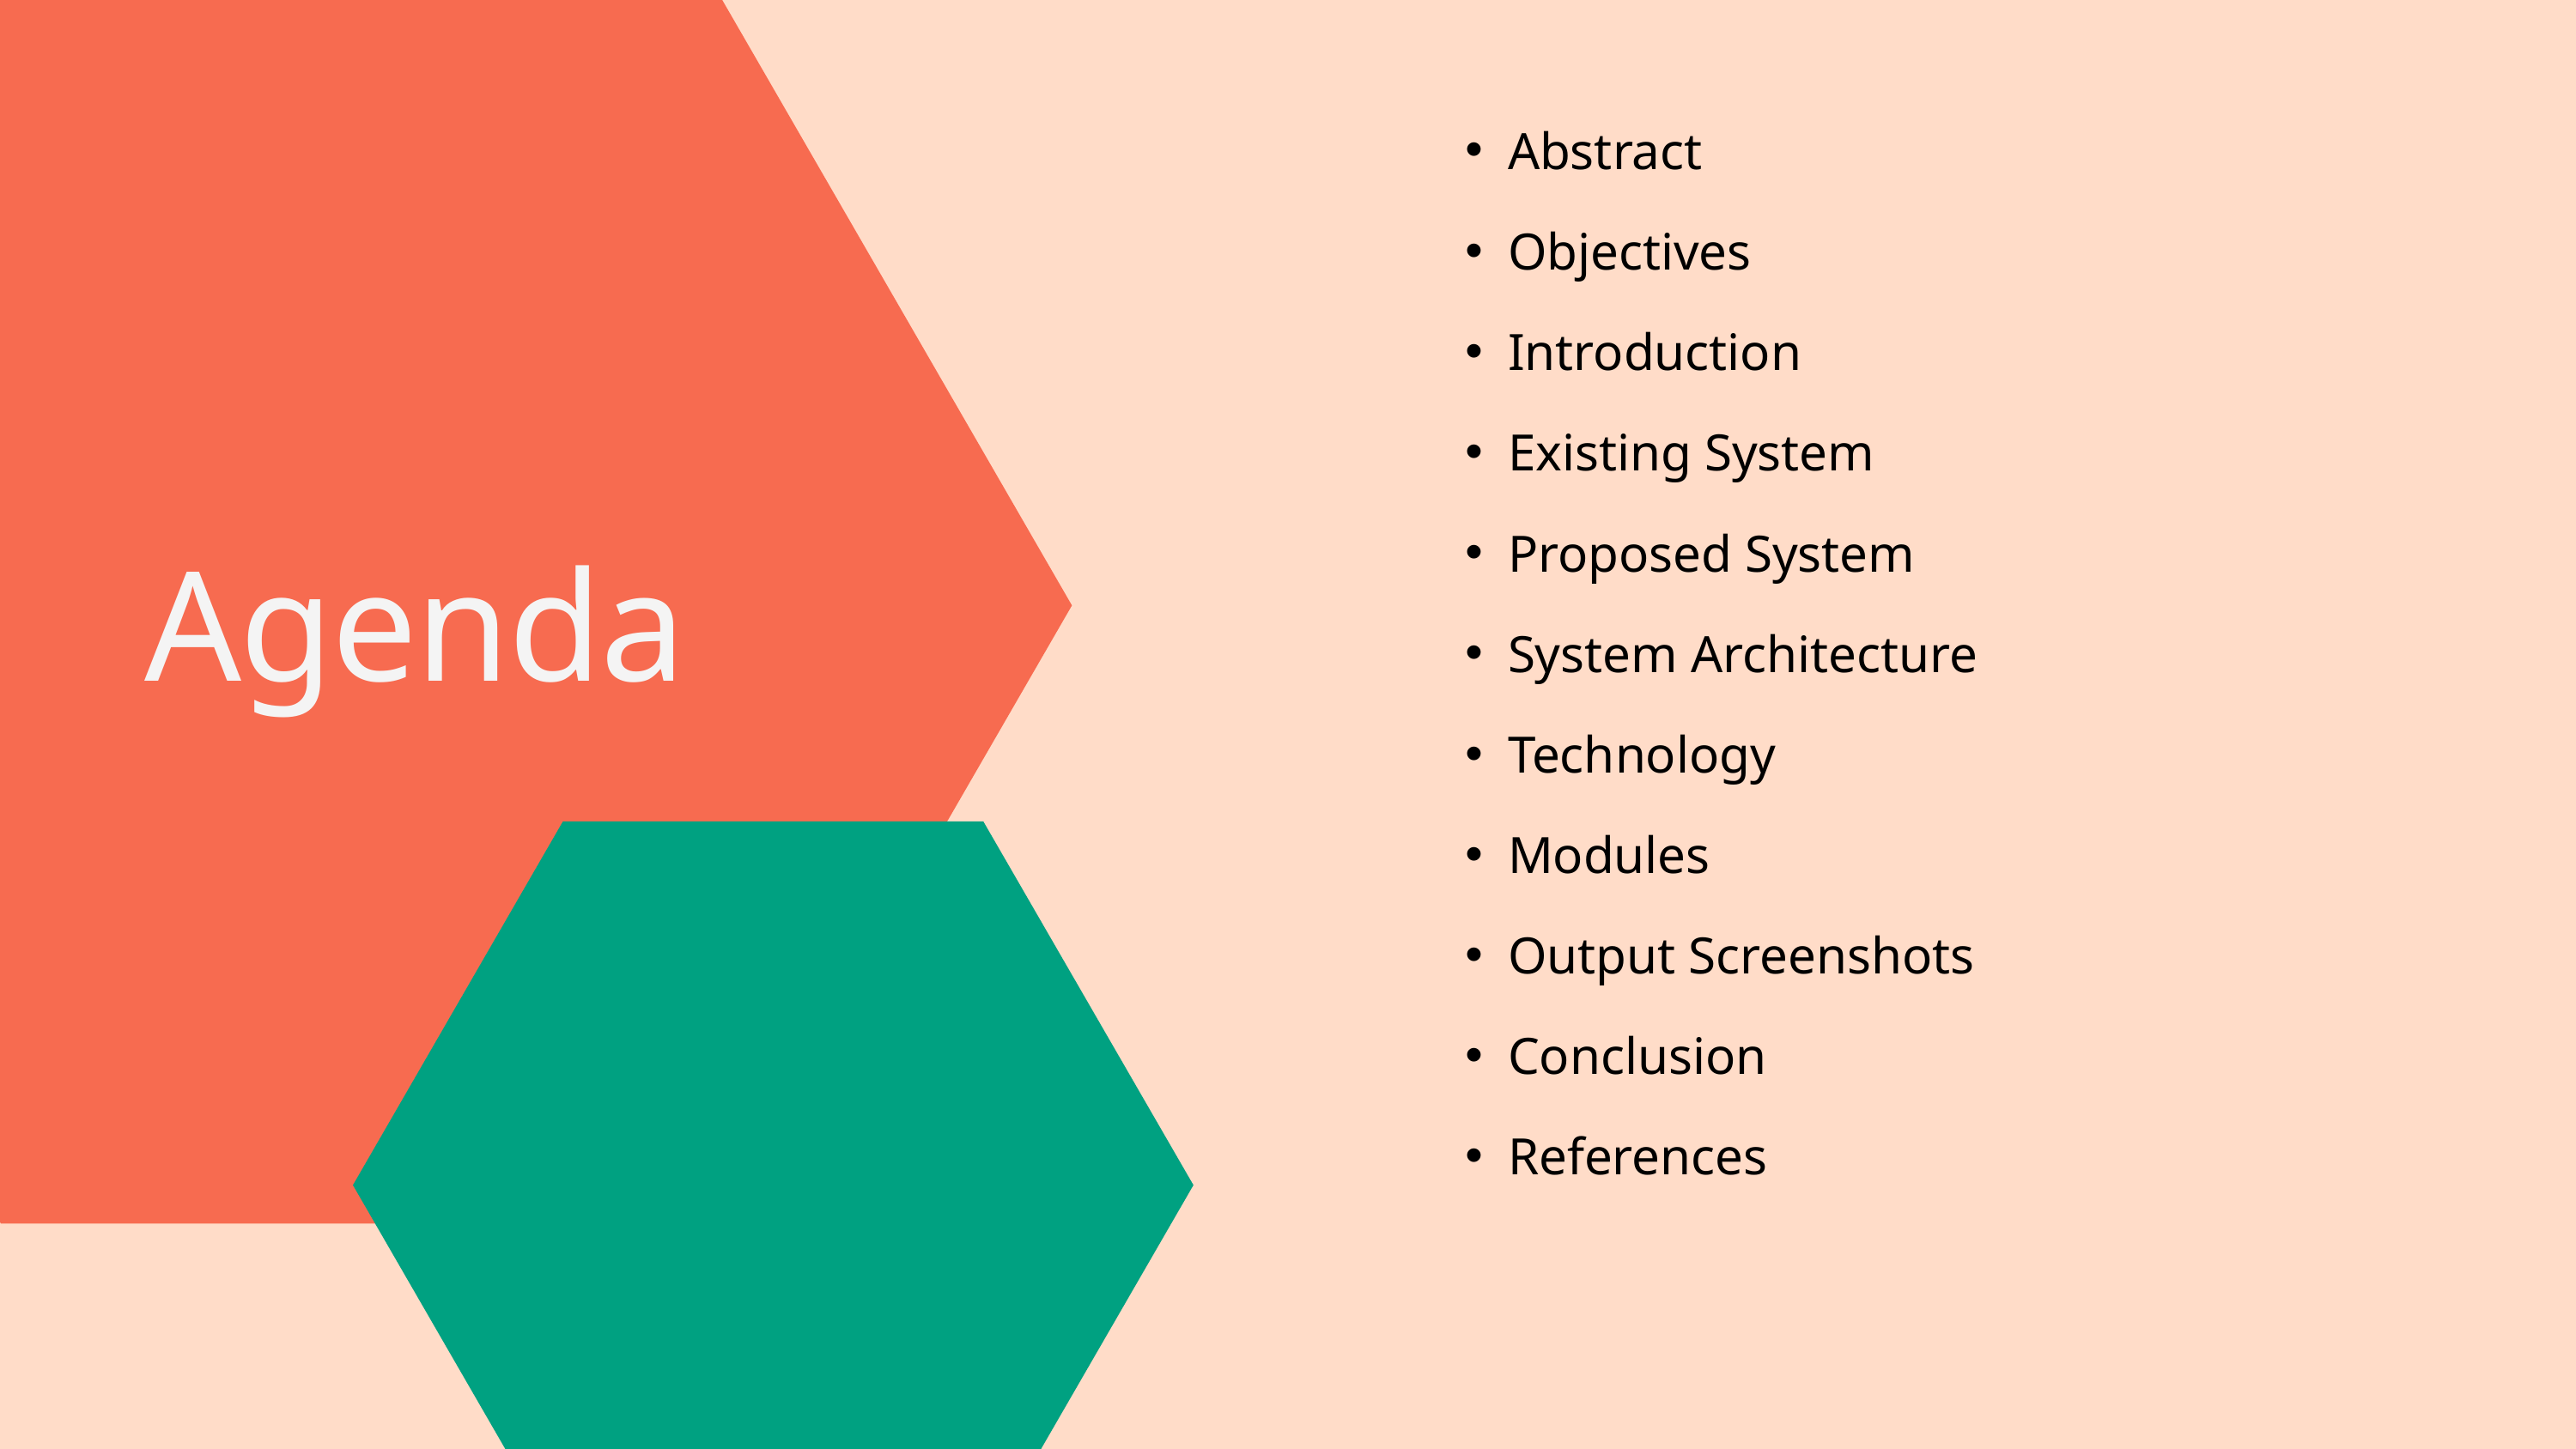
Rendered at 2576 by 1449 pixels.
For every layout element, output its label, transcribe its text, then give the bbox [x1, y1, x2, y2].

text_box Proposed System [1422, 511, 2283, 582]
text_box References [1422, 1114, 2283, 1185]
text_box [352, 821, 1194, 1449]
text_box Modules [1422, 813, 2283, 884]
text_box Output Screenshots [1422, 913, 2283, 985]
text_box Technology [1422, 712, 2283, 783]
text_box Objectives [1422, 209, 2283, 281]
text_box Existing System [1422, 410, 2283, 482]
text_box Conclusion [1422, 1014, 2283, 1085]
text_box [0, 0, 1072, 1224]
text_box Introduction [1422, 310, 2283, 381]
text_box Abstract [1422, 109, 2283, 179]
text_box System Architecture [1422, 612, 2283, 682]
